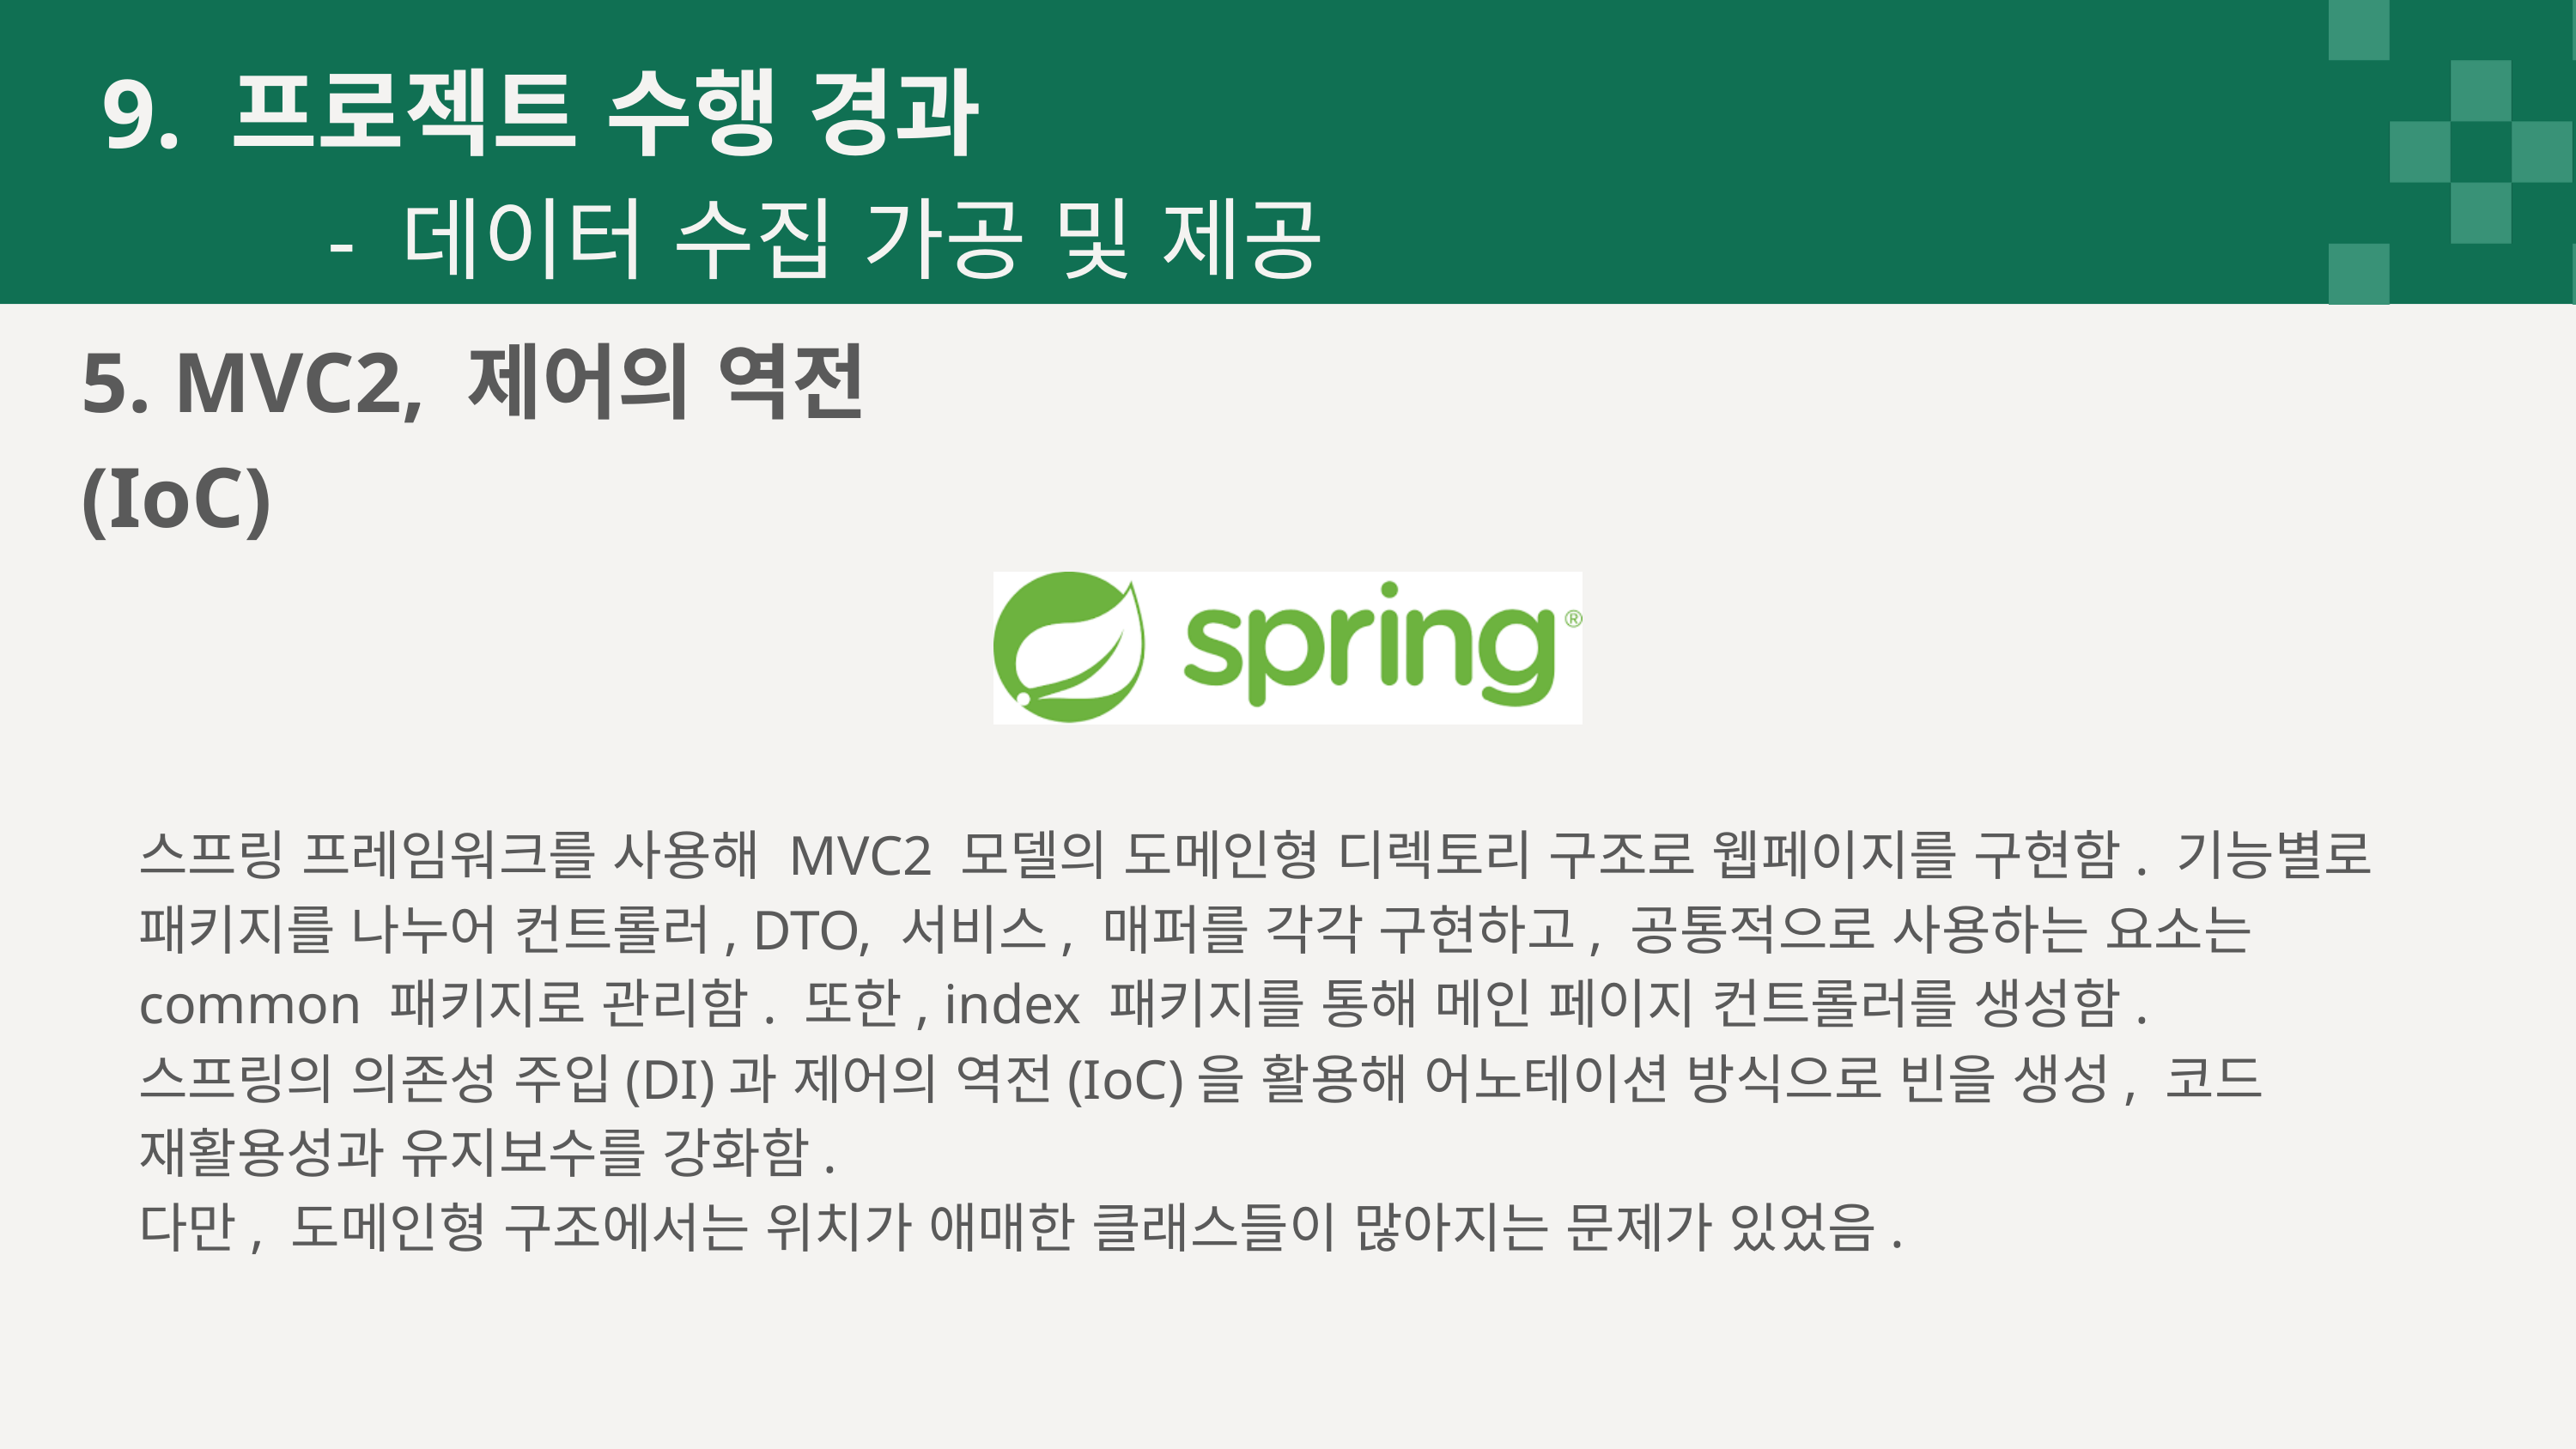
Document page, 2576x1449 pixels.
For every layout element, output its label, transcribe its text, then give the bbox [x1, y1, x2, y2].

text_box 5. MVC2, 제어의 역전(IoC) [76, 366, 1052, 493]
picture [0, 0, 2576, 305]
picture [993, 572, 1583, 725]
text_box 스프링 프레임워크를 사용해 MVC2 모델의 도메인형 디렉토리 구조로 웹페이지를 구현함. 기능별로 패키지를 나누어 컨트롤러, DTO, 서비스, 매퍼를 각각 구현하고, 공통적으로 사용하는 요소는 common 패키지로 관리함. 또한, index 패키지를 통해 메인 페이지 컨트롤러를 생성함. 스프링의 의존성 주입(DI)과 제어의 역전(IoC)을 활용해 어노테이션 방식으로 빈을 생성, 코드 재활용성과 유지보수를 강화함. 다만, 도메인형 구조에서는 위치가 애매한 클래스들이 많아지는 문제가 있었음. [133, 804, 2443, 1265]
